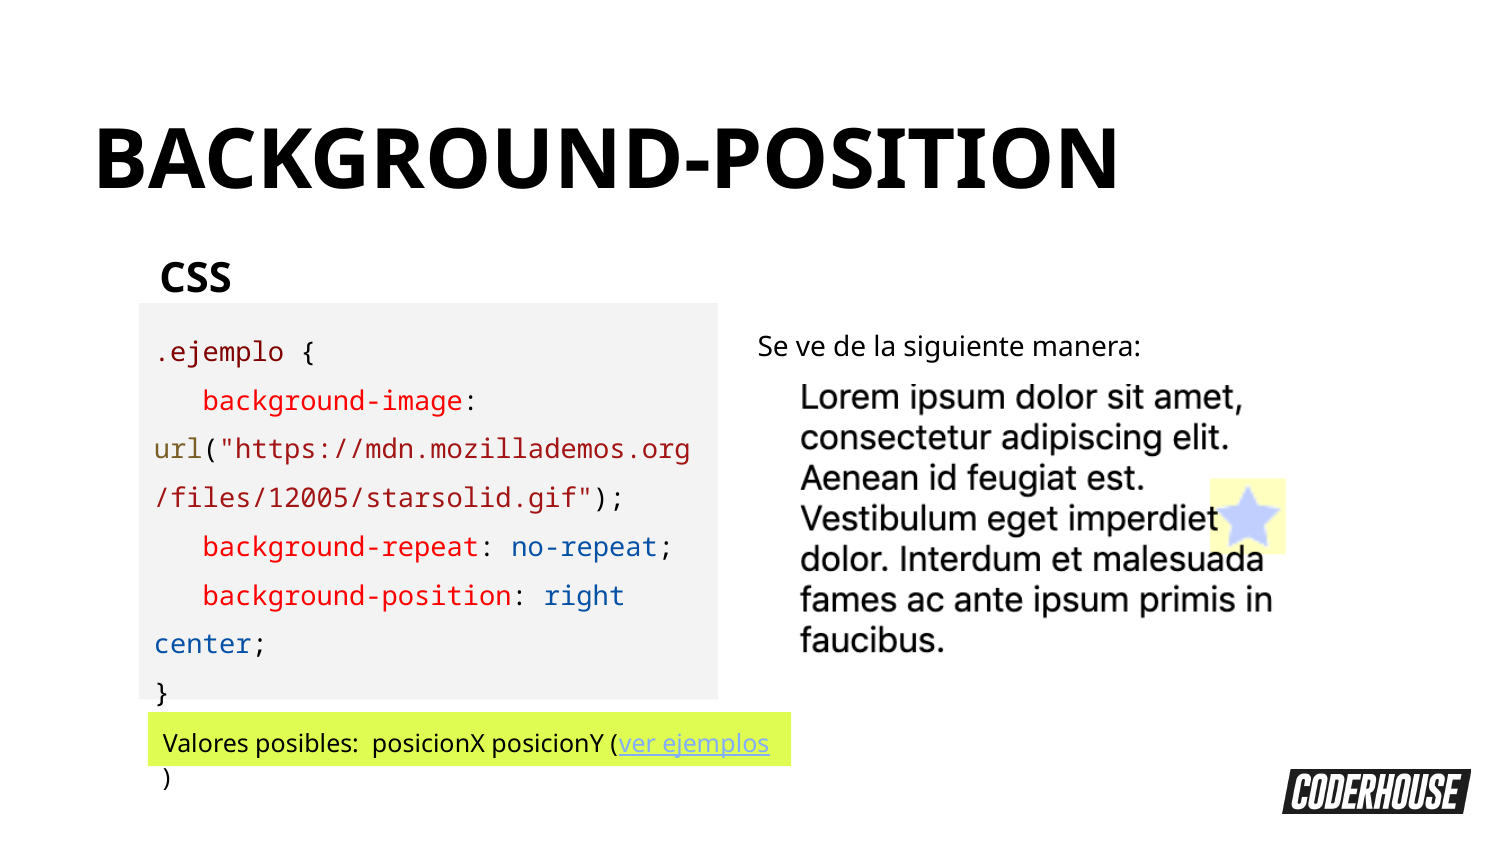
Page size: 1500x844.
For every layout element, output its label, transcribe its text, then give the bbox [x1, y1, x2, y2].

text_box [138, 235, 719, 700]
text_box Se ve de la siguiente manera: [742, 312, 1372, 377]
picture [1281, 769, 1471, 814]
text_box BACKGROUND-POSITION [77, 101, 1414, 222]
text_box Valores posibles: posicionX posicionY (ver ejemplos) [147, 712, 792, 767]
picture [790, 384, 1289, 669]
